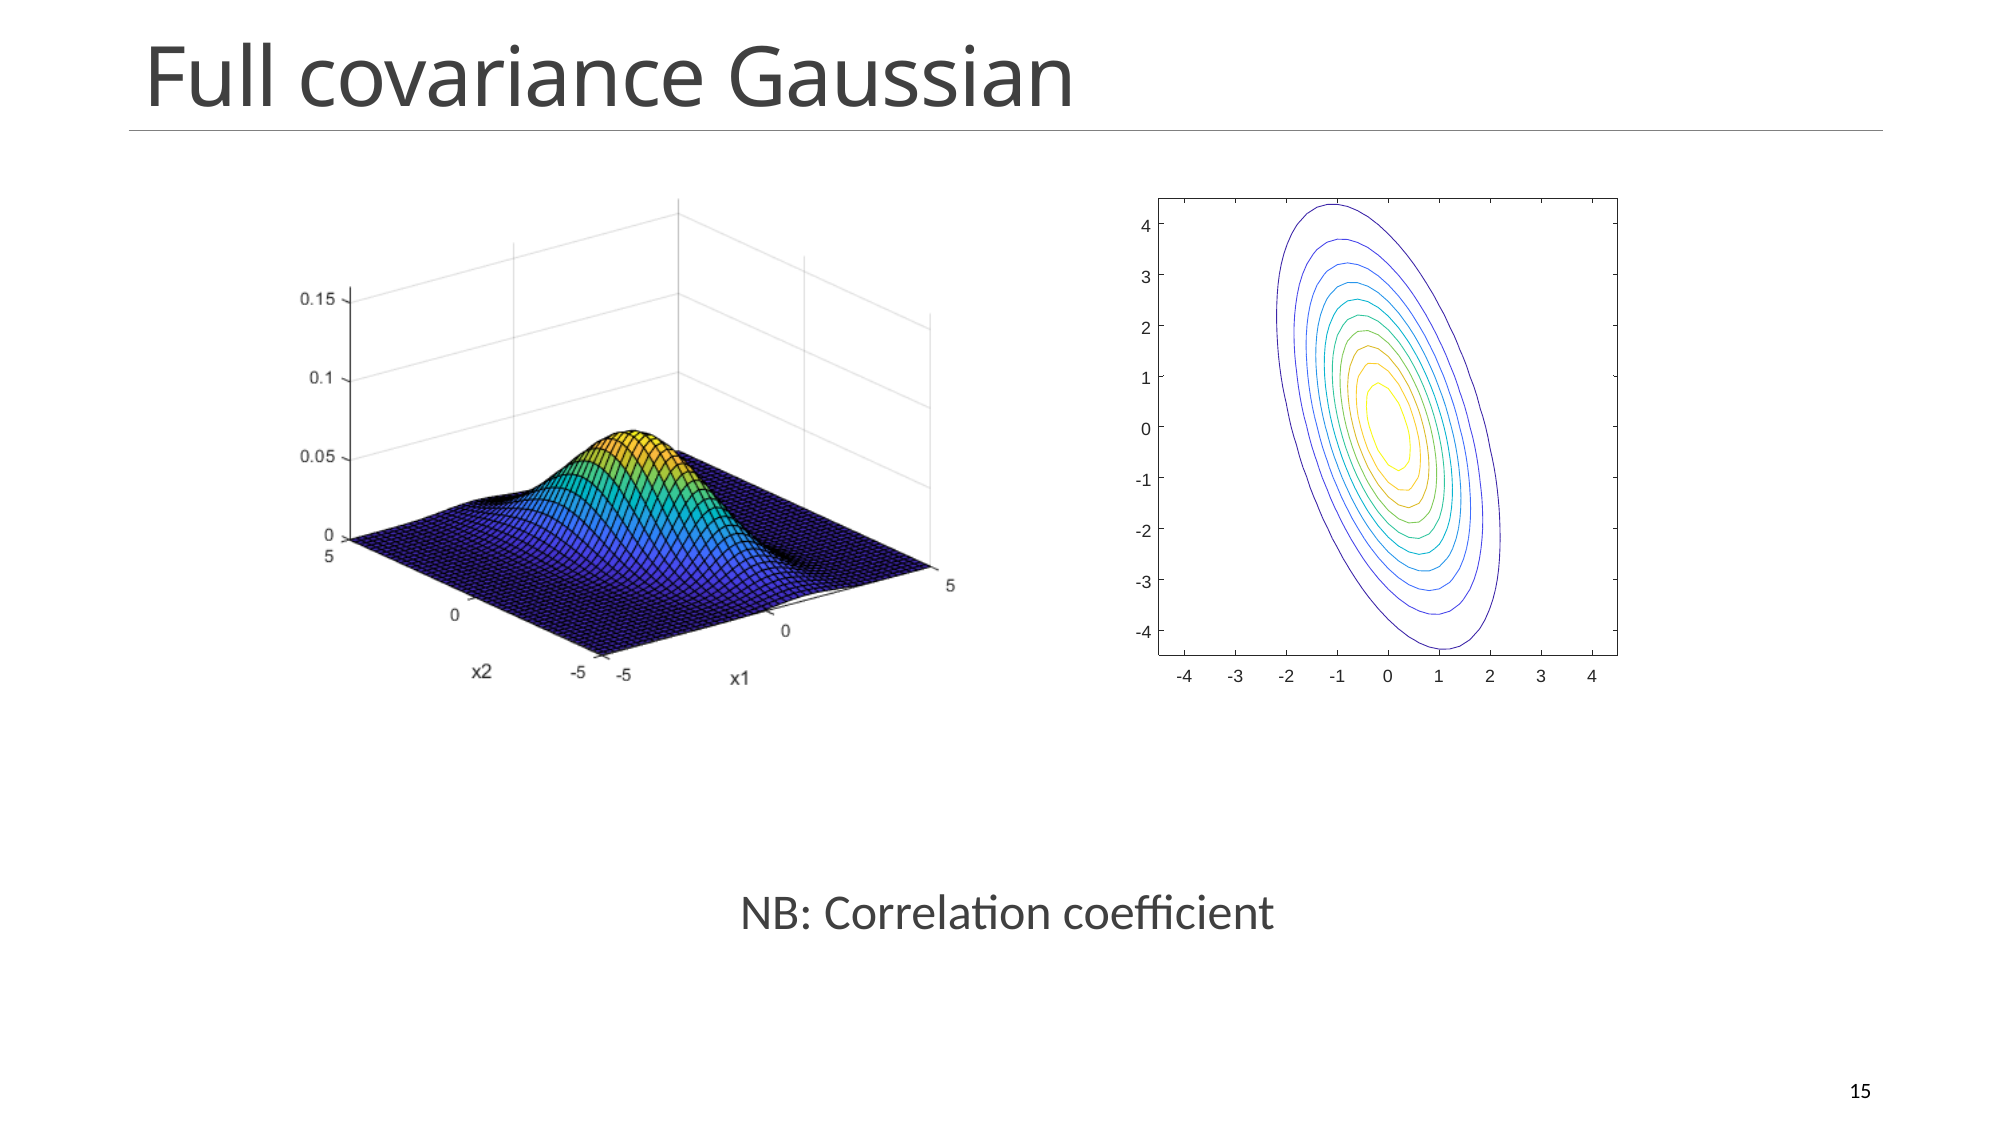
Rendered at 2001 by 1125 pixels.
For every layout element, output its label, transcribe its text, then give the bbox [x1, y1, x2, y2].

picture [251, 156, 1749, 716]
title Full covariance Gaussian [128, 19, 1883, 131]
slide_number 15 [1671, 1059, 1887, 1120]
